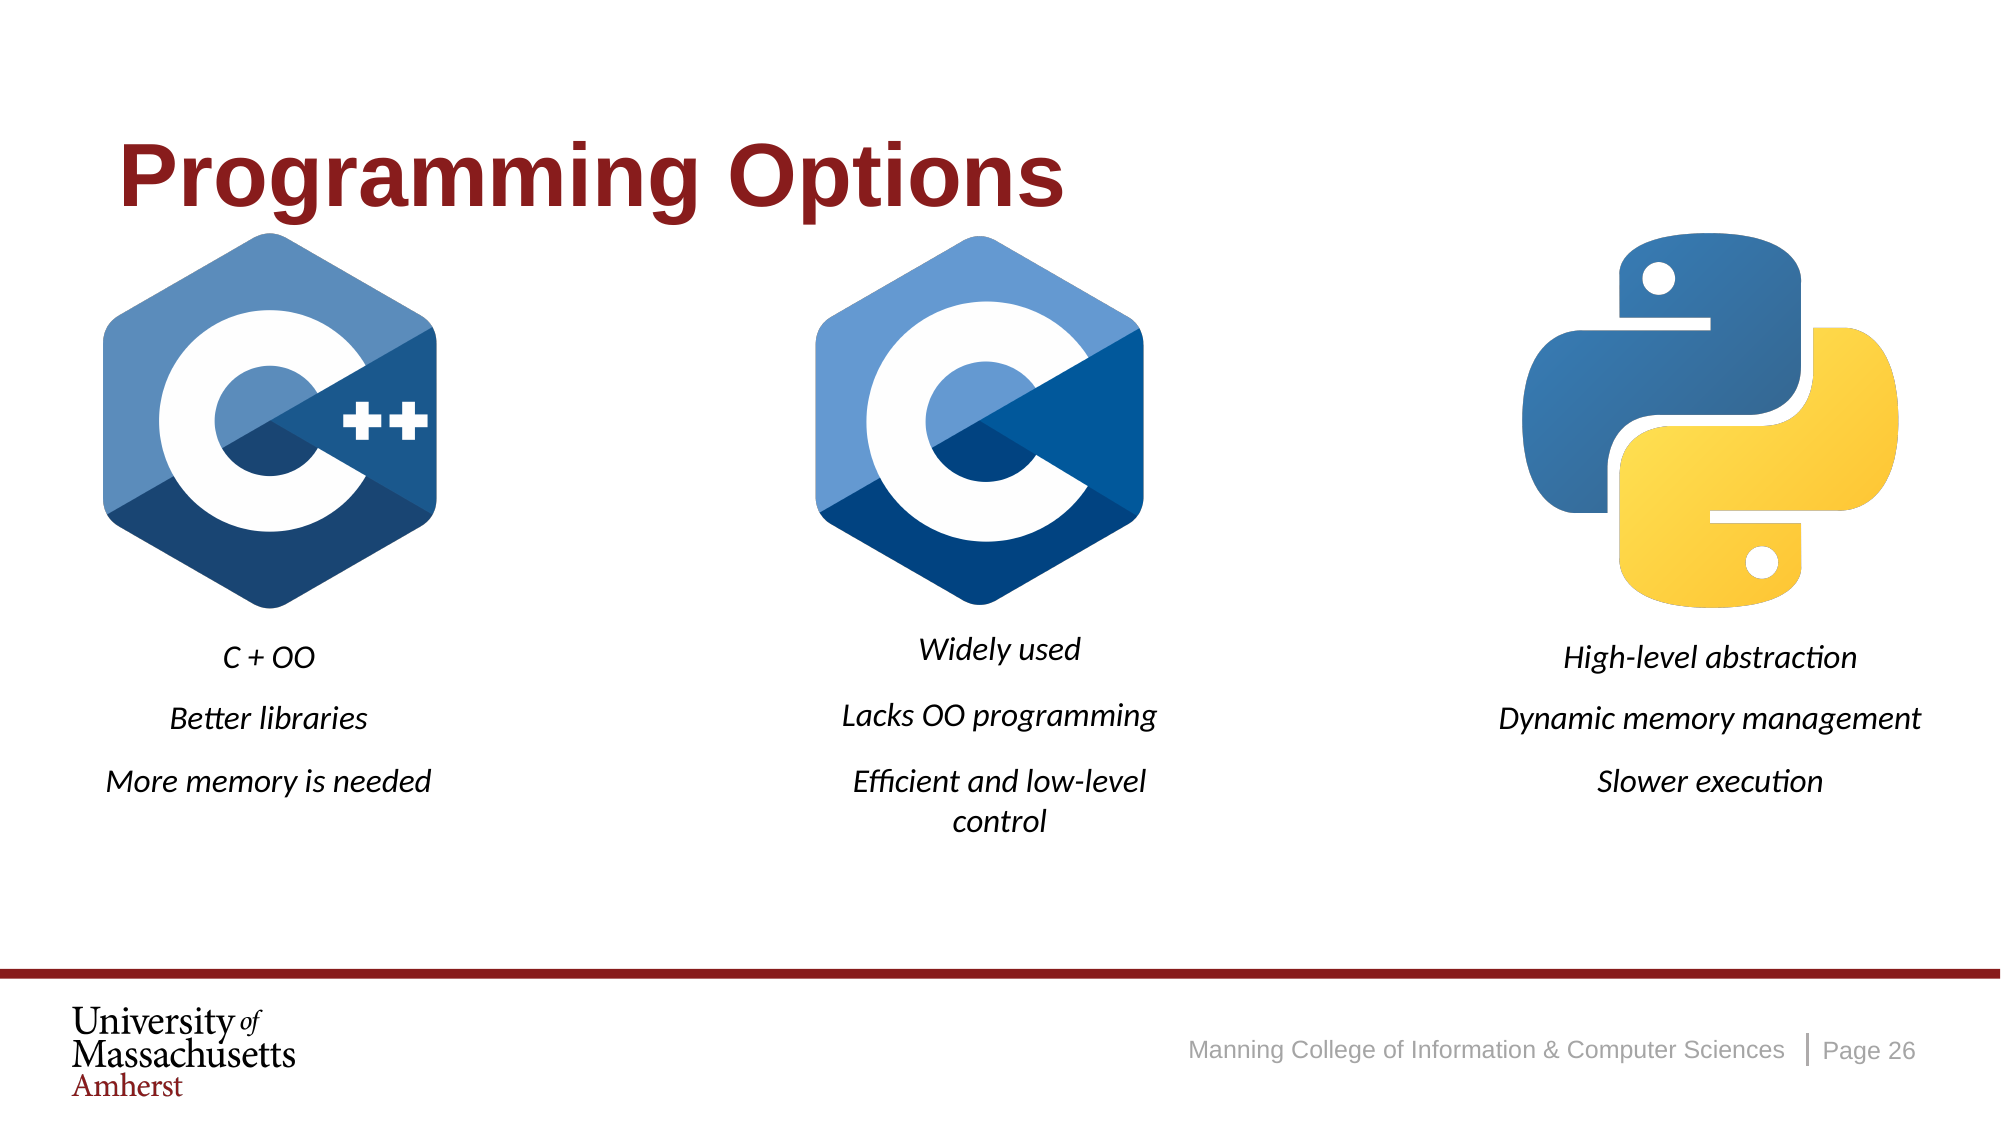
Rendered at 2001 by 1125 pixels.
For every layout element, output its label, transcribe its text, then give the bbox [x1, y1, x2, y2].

text_box Widely used [811, 619, 1189, 675]
title Programming Options [103, 121, 1899, 234]
text_box Dynamic memory management [1475, 688, 1947, 744]
text_box C + OO [80, 628, 458, 684]
slide_number Page 26 [1807, 1033, 1966, 1067]
picture [103, 233, 437, 610]
picture [70, 1006, 296, 1097]
text_box Efficient and low-level control [811, 752, 1189, 847]
text_box High-level abstraction [1522, 628, 1899, 684]
picture [1522, 233, 1900, 610]
text_box Lacks OO programming [764, 685, 1236, 741]
text_box Better libraries [33, 688, 505, 744]
text_box Slower execution [1522, 752, 1899, 807]
text_box More memory is needed [80, 752, 458, 807]
picture [811, 233, 1148, 610]
